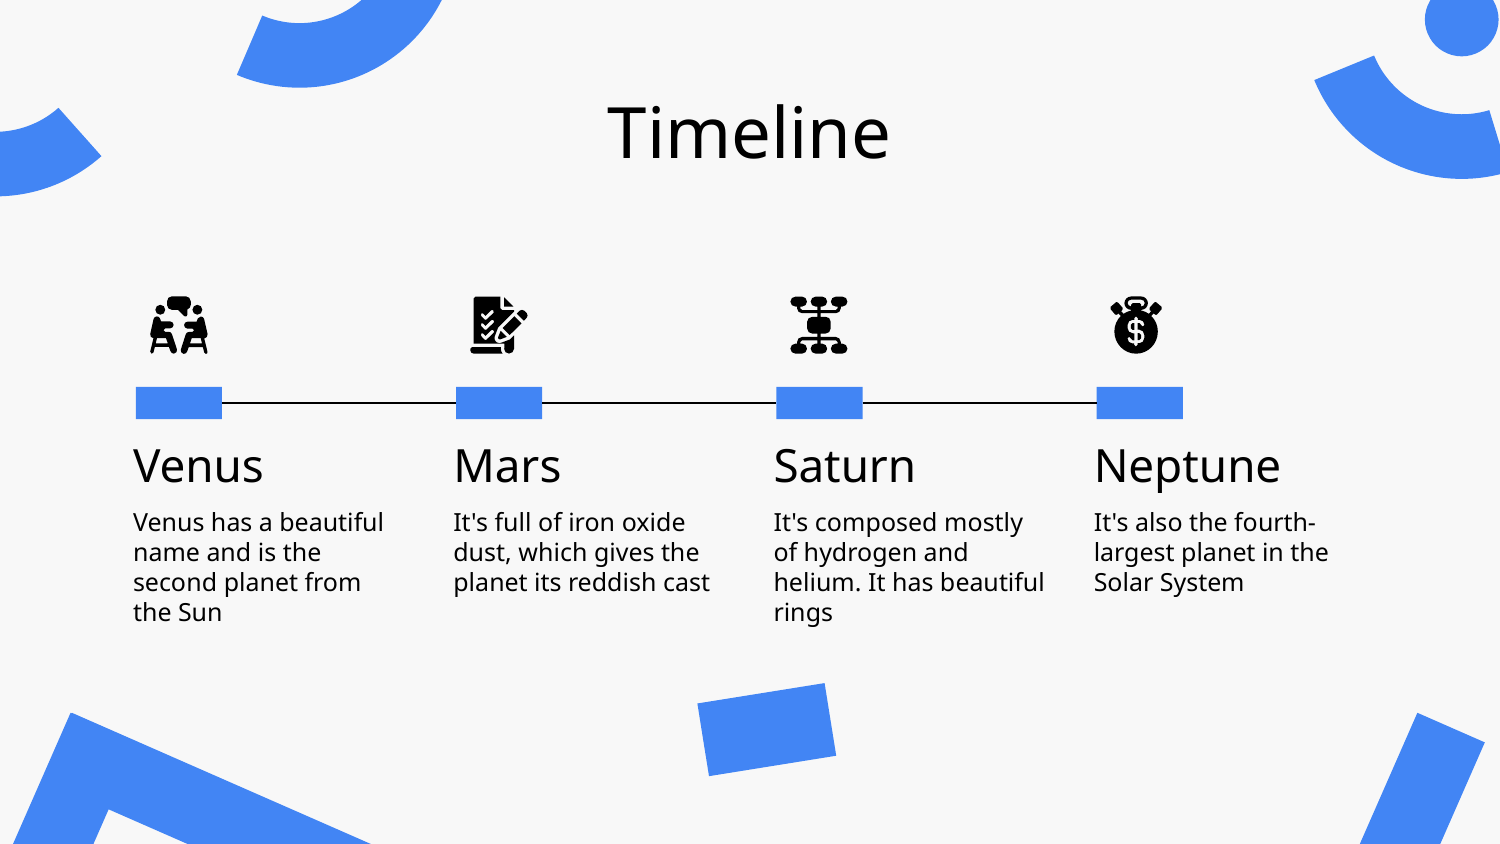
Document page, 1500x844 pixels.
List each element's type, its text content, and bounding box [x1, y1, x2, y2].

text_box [470, 296, 529, 354]
text_box [697, 683, 837, 777]
title Timeline [118, 72, 1382, 167]
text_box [149, 295, 209, 355]
text_box [790, 296, 848, 354]
text_box Venus has a beautiful name and is the second planet from the Sun [118, 491, 422, 607]
text_box [1096, 386, 1183, 420]
text_box Venus [118, 441, 422, 491]
text_box [135, 386, 222, 420]
text_box Saturn [758, 441, 1062, 491]
text_box Neptune [1078, 441, 1382, 491]
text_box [1109, 296, 1163, 354]
text_box It's also the fourth-largest planet in the Solar System [1078, 491, 1382, 607]
text_box [456, 386, 543, 420]
text_box [776, 386, 863, 420]
text_box It's full of iron oxide dust, which gives the planet its reddish cast [438, 491, 742, 607]
text_box It's composed mostly of hydrogen and helium. It has beautiful rings [758, 491, 1062, 607]
text_box Mars [438, 441, 742, 491]
